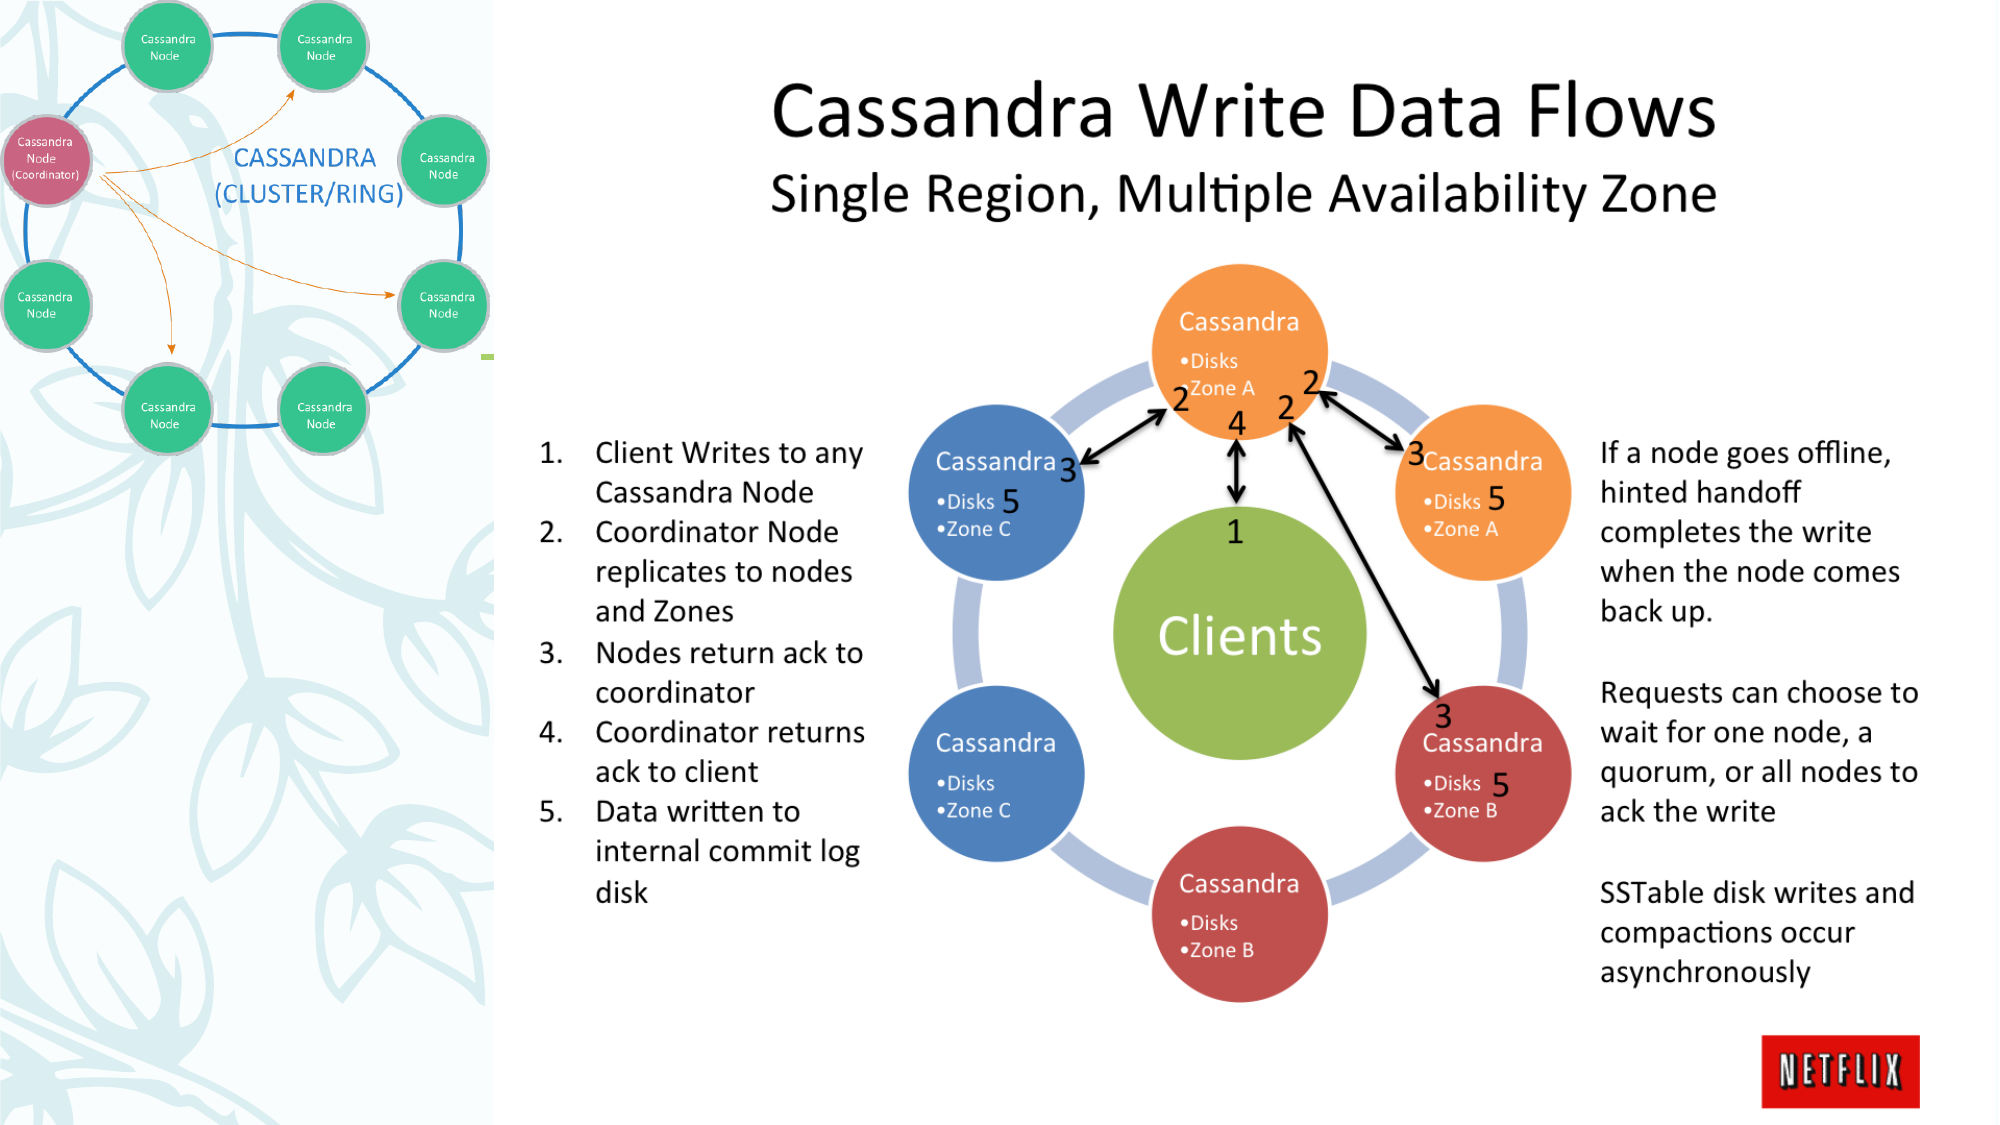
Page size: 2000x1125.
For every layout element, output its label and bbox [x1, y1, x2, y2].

picture [493, 0, 1995, 1125]
picture [0, 0, 490, 456]
